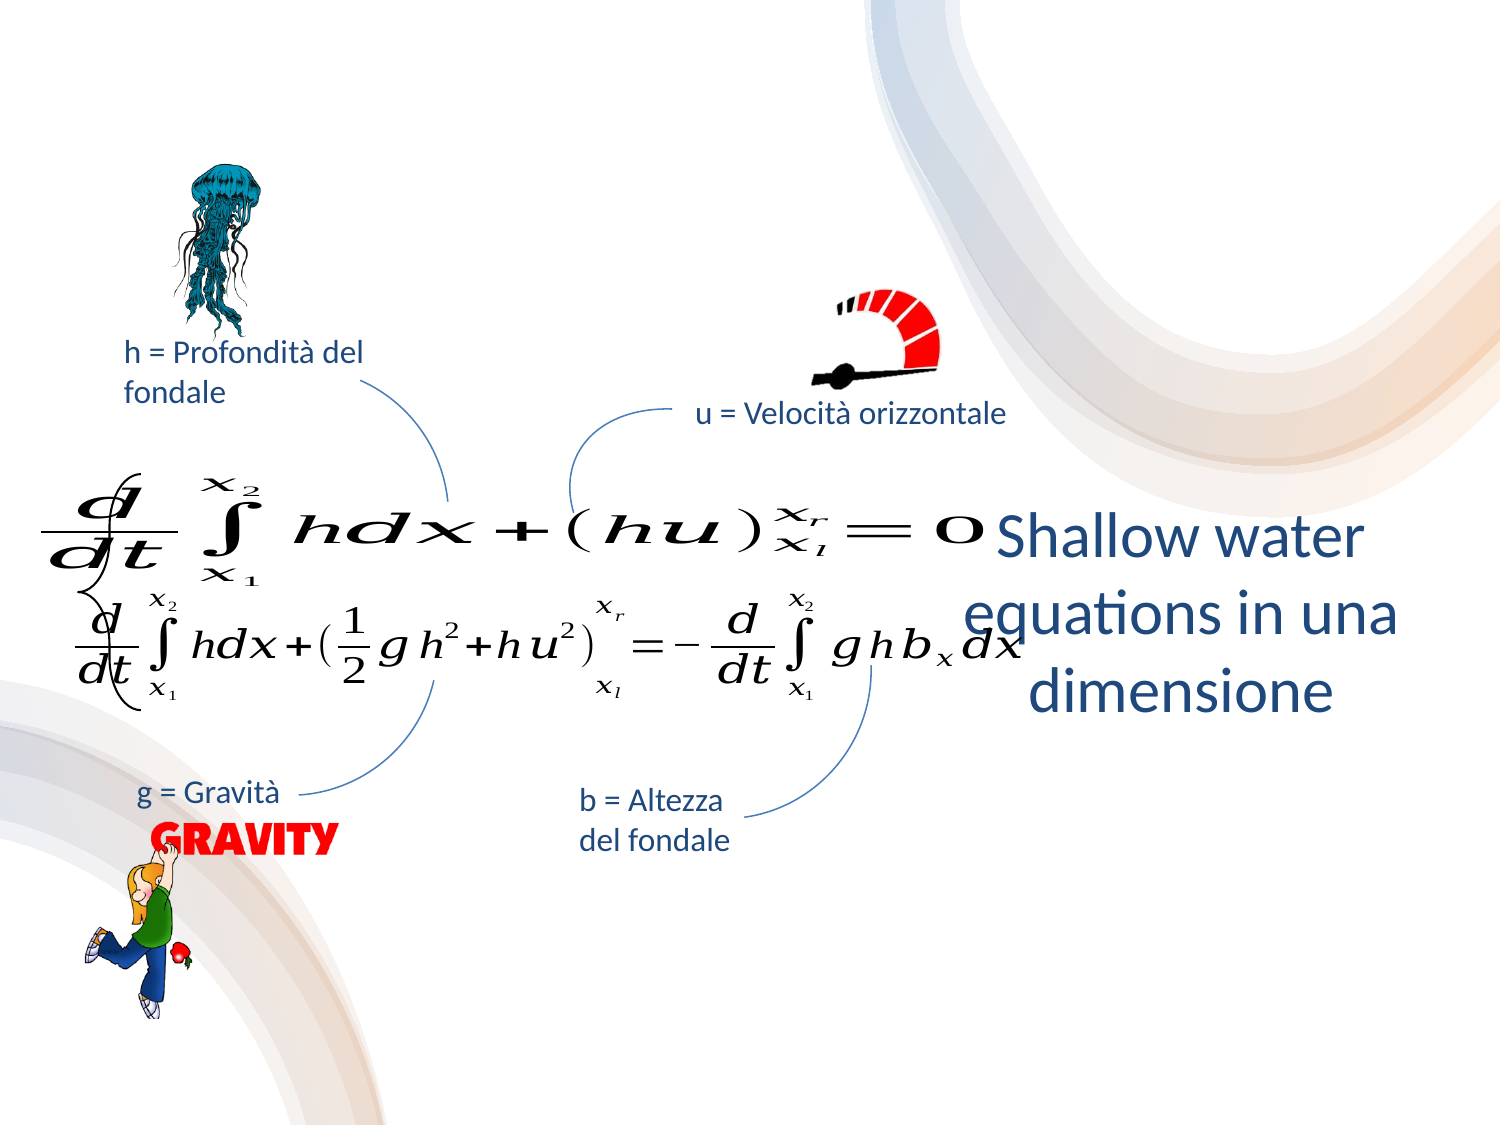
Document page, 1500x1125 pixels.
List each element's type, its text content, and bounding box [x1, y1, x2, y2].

text_box [304, 426, 449, 514]
picture [118, 155, 313, 350]
text_box [569, 408, 706, 519]
text_box Shallow water equations in una dimensione [927, 527, 1436, 753]
text_box [77, 533, 141, 678]
text_box [292, 650, 358, 678]
picture [740, 220, 979, 459]
picture [77, 818, 345, 1020]
text_box h = Profondità del fondale [108, 314, 451, 426]
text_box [0, 679, 387, 1125]
text_box [108, 489, 141, 531]
text_box [114, 473, 141, 500]
text_box [0, 0, 1500, 1125]
text_box [728, 665, 872, 819]
text_box b = Altezza del fondale [564, 762, 782, 874]
text_box u = Velocità orizzontale [679, 355, 741, 467]
text_box [350, 665, 435, 757]
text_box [864, 0, 1500, 518]
text_box [727, 672, 738, 681]
